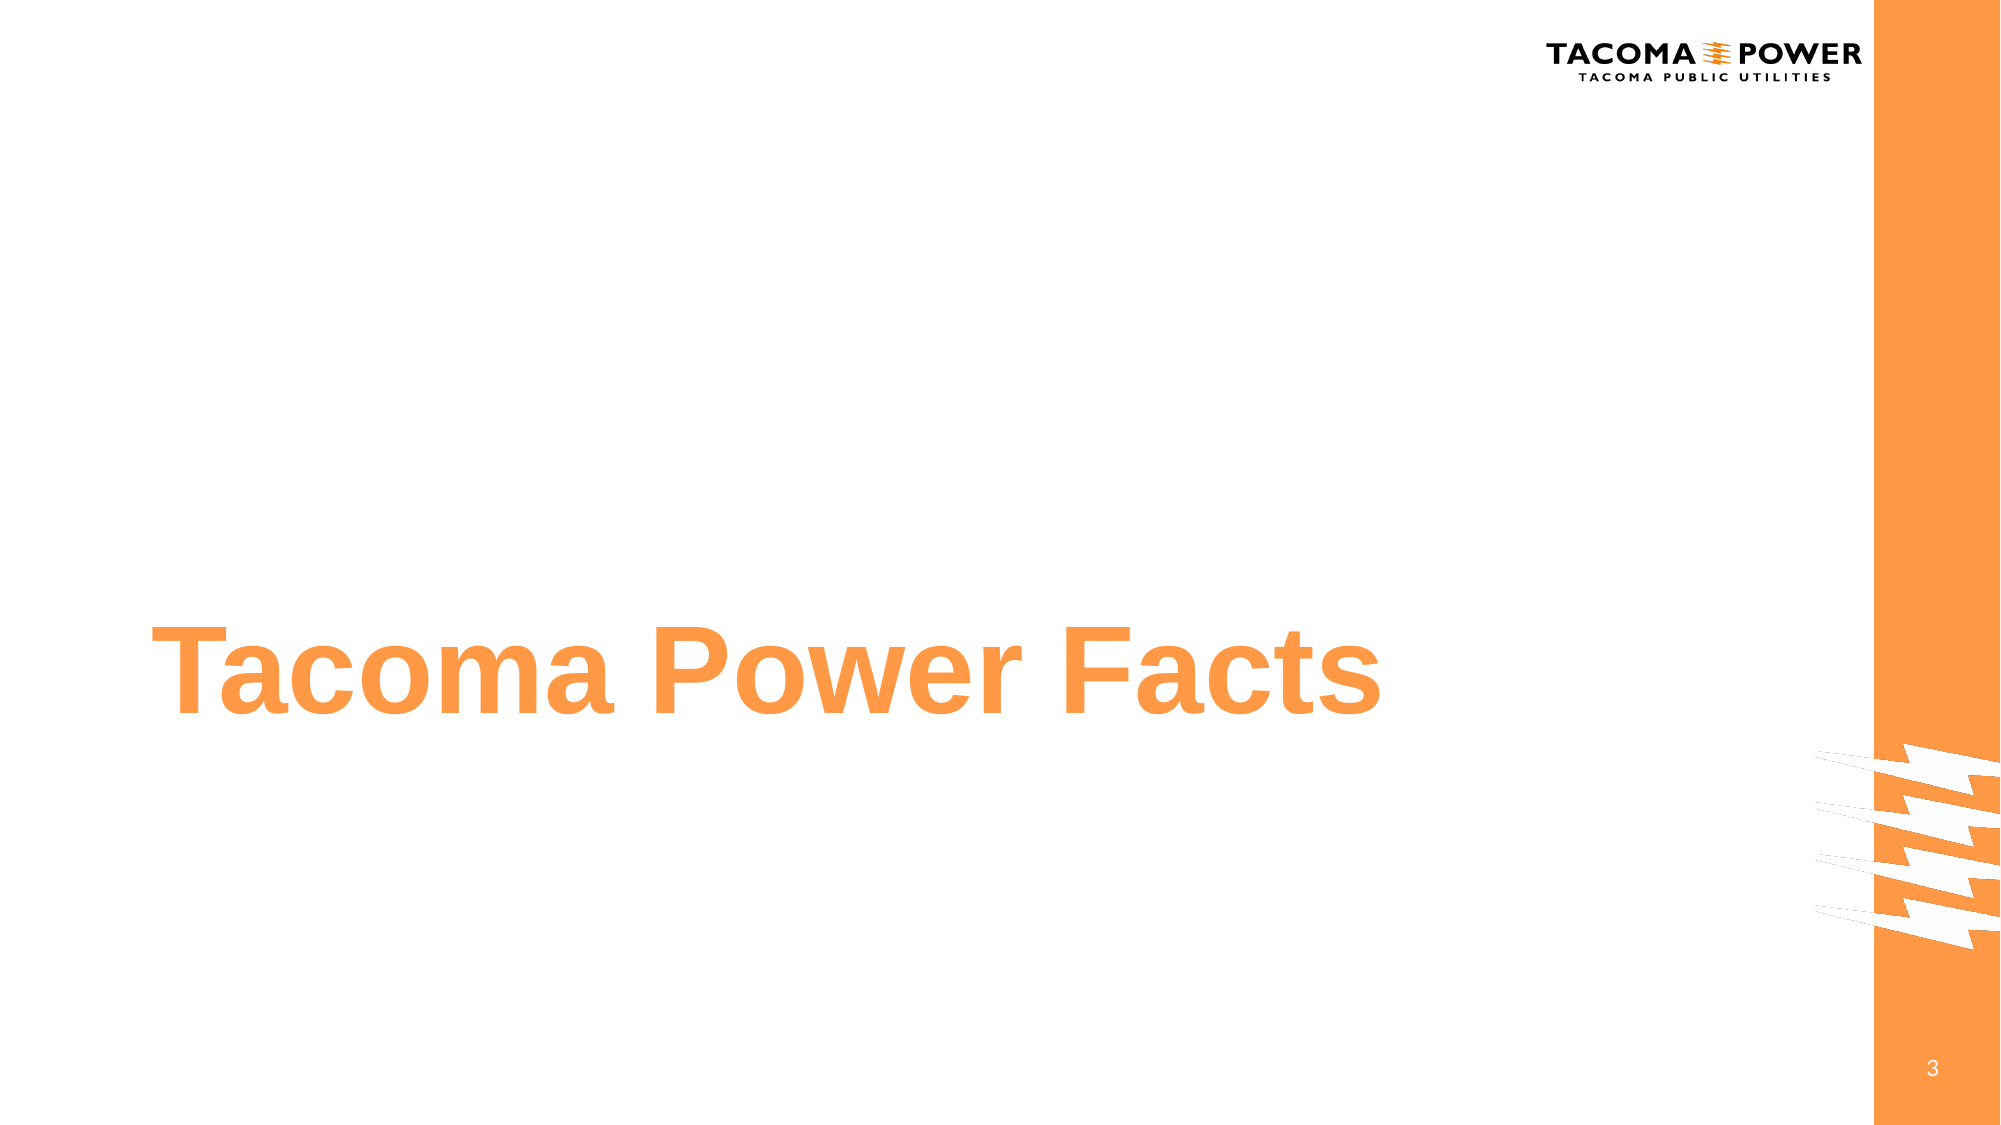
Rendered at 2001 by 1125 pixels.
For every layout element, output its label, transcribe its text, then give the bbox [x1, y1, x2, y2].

title Tacoma Power Facts [136, 280, 1862, 749]
picture [1531, 30, 1877, 93]
picture [1815, 743, 2000, 950]
slide_number 3 [1504, 1036, 1955, 1097]
